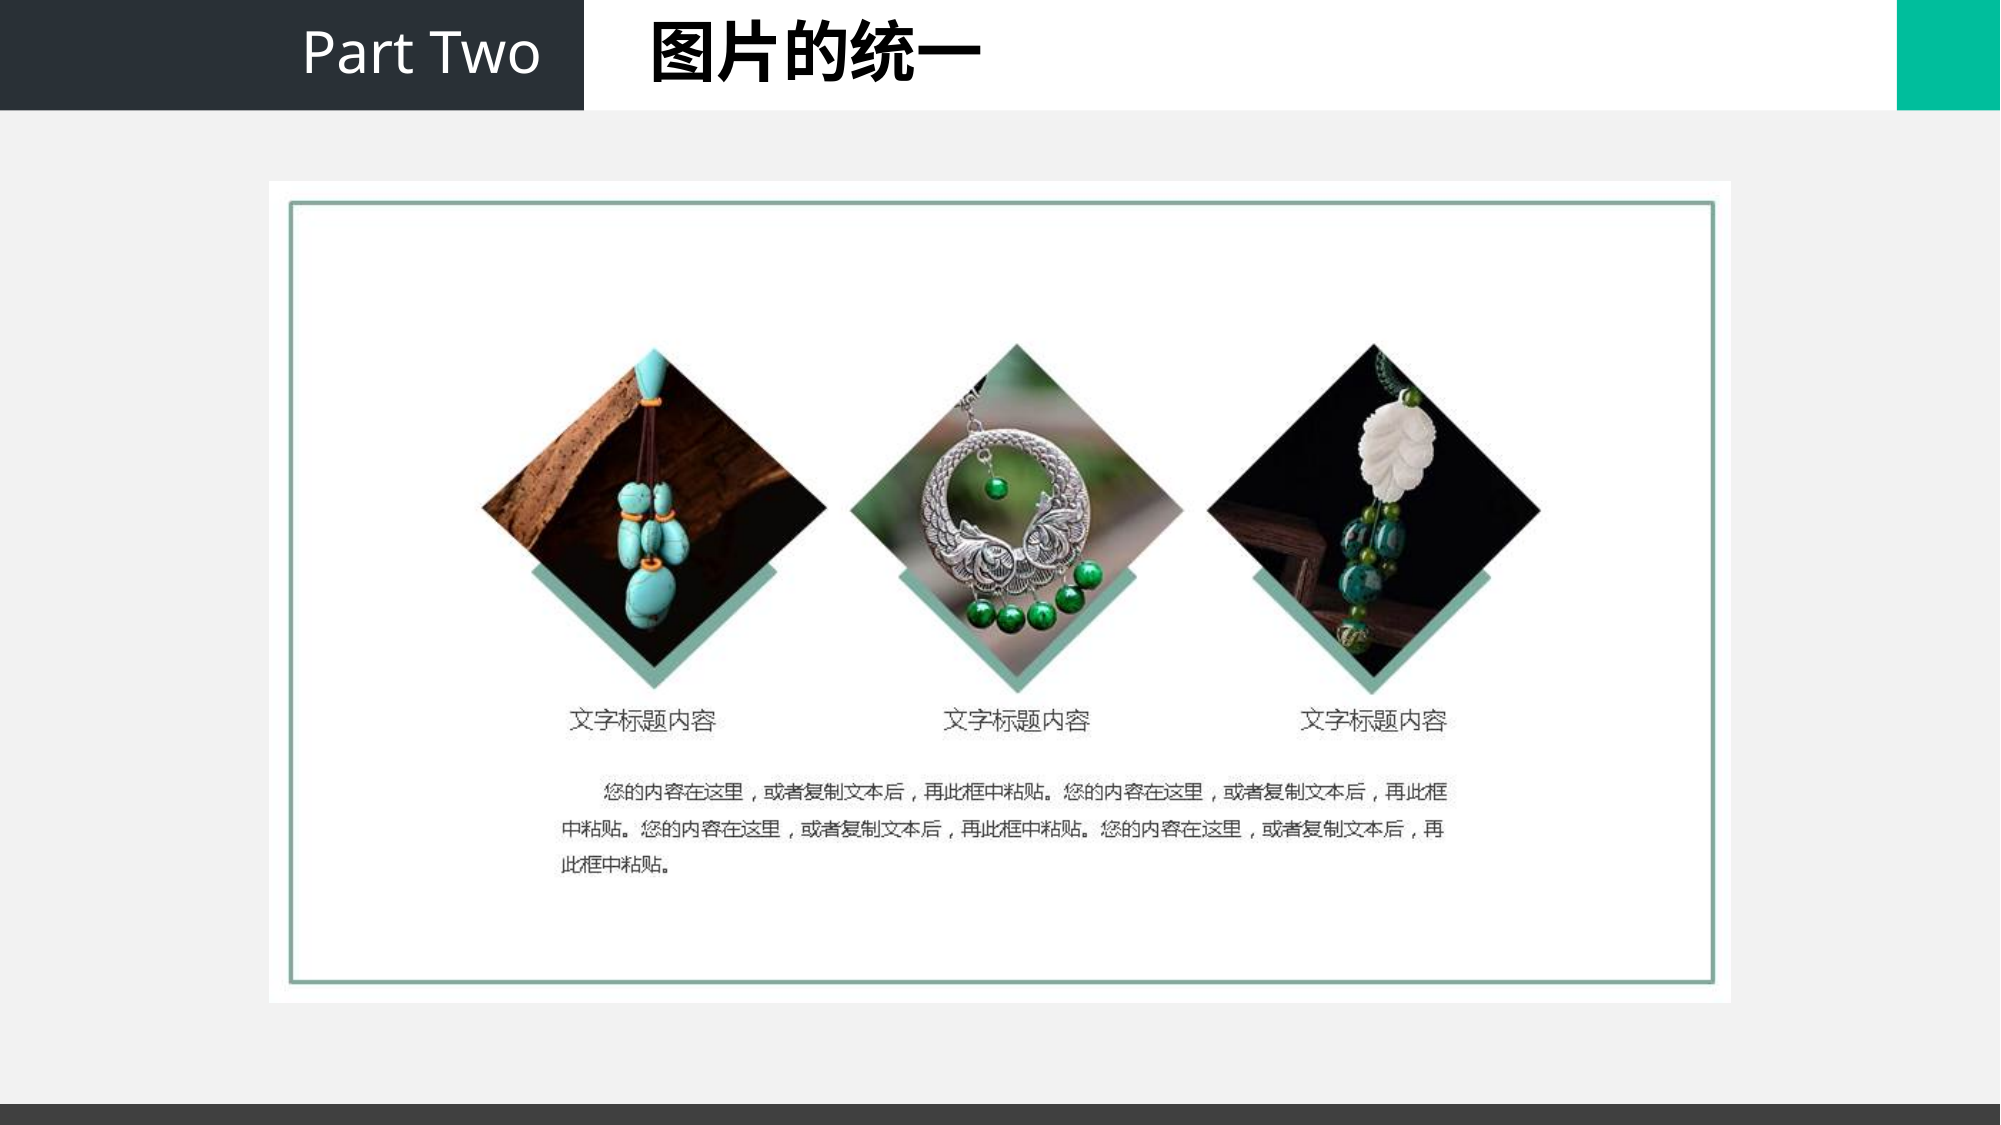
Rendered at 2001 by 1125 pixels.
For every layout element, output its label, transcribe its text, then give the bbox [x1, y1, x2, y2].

picture [269, 181, 1731, 1003]
text_box [0, 1103, 2000, 1125]
list Part Two [285, 15, 558, 95]
list 图片的统一 [633, 11, 1000, 100]
